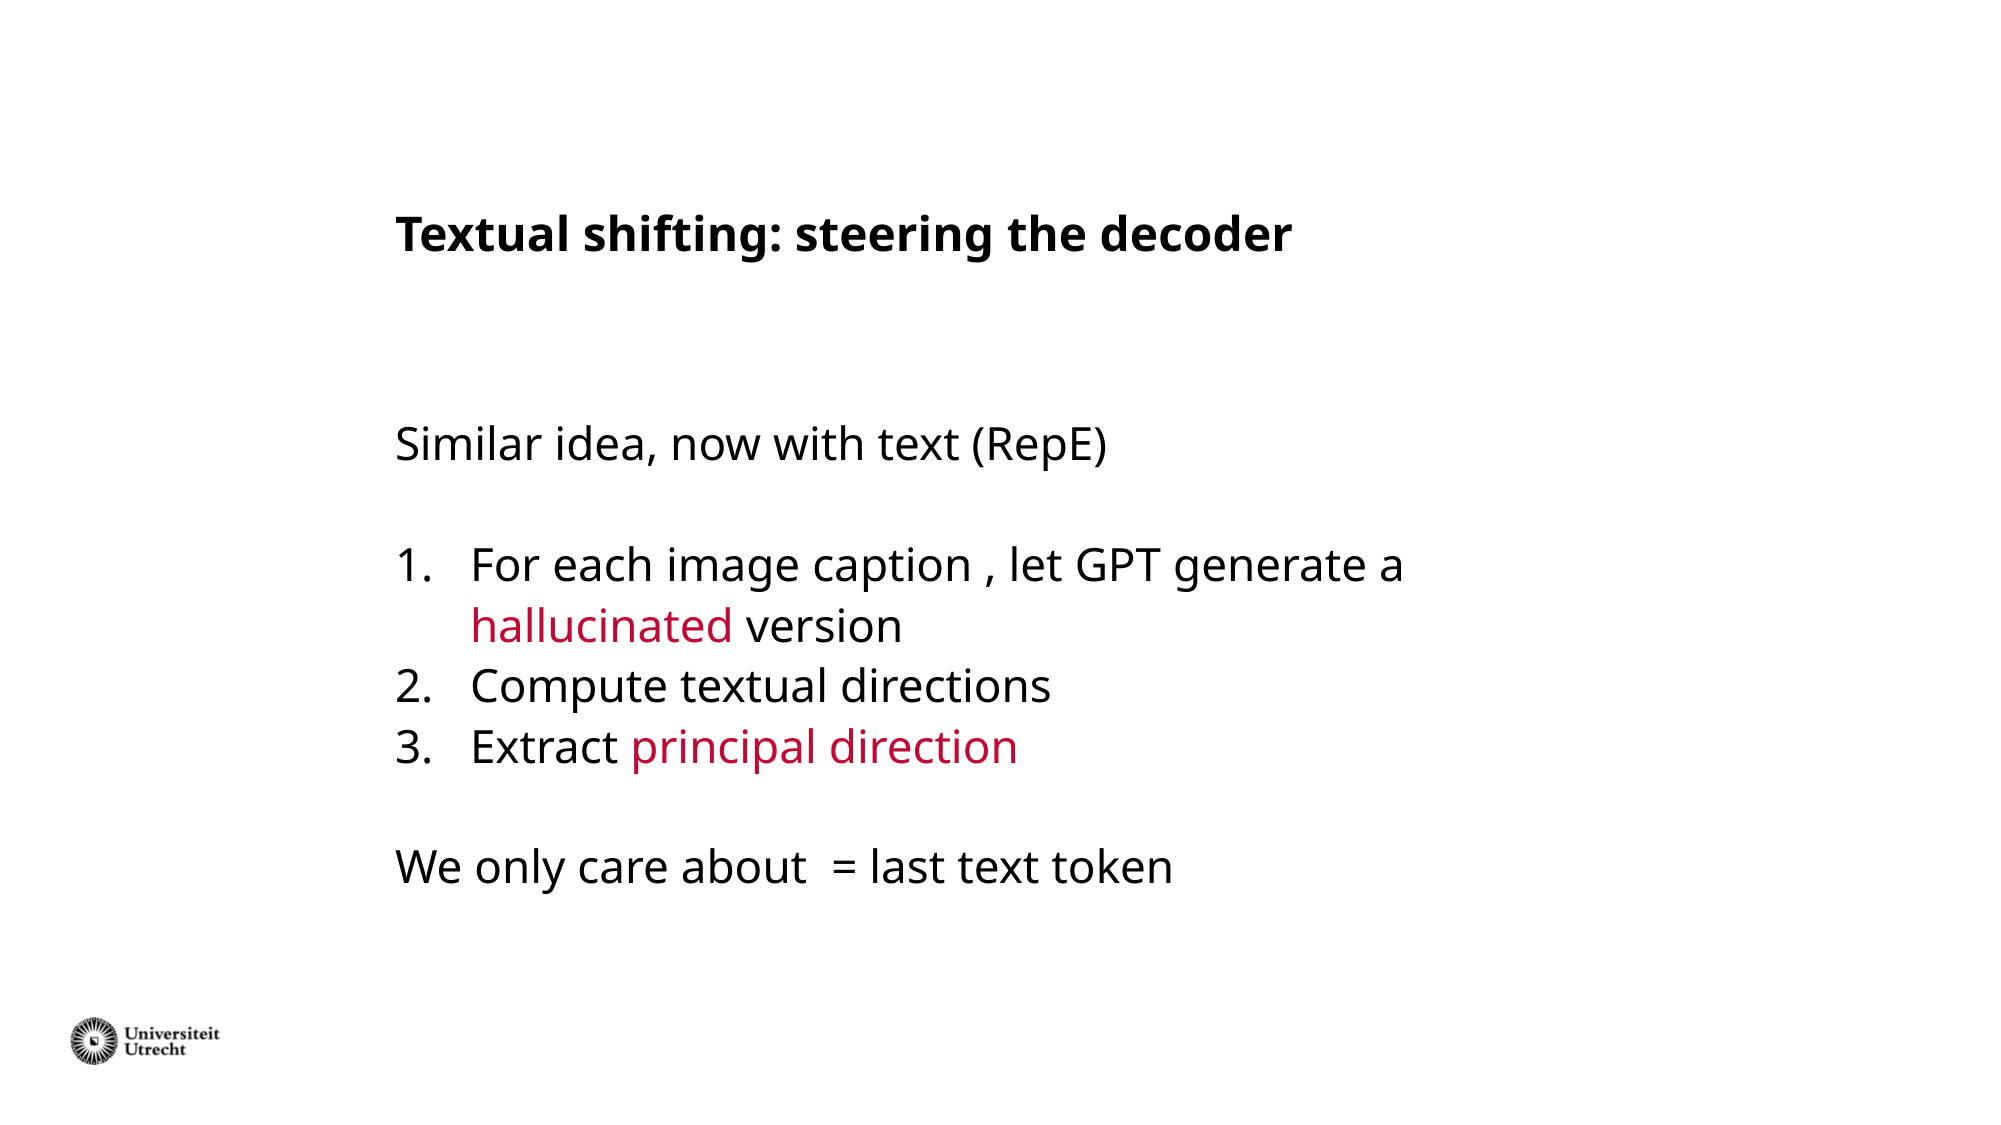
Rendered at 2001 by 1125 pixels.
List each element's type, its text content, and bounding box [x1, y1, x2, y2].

title Textual shifting: steering the decoder [380, 196, 1621, 402]
picture [31, 984, 315, 1096]
